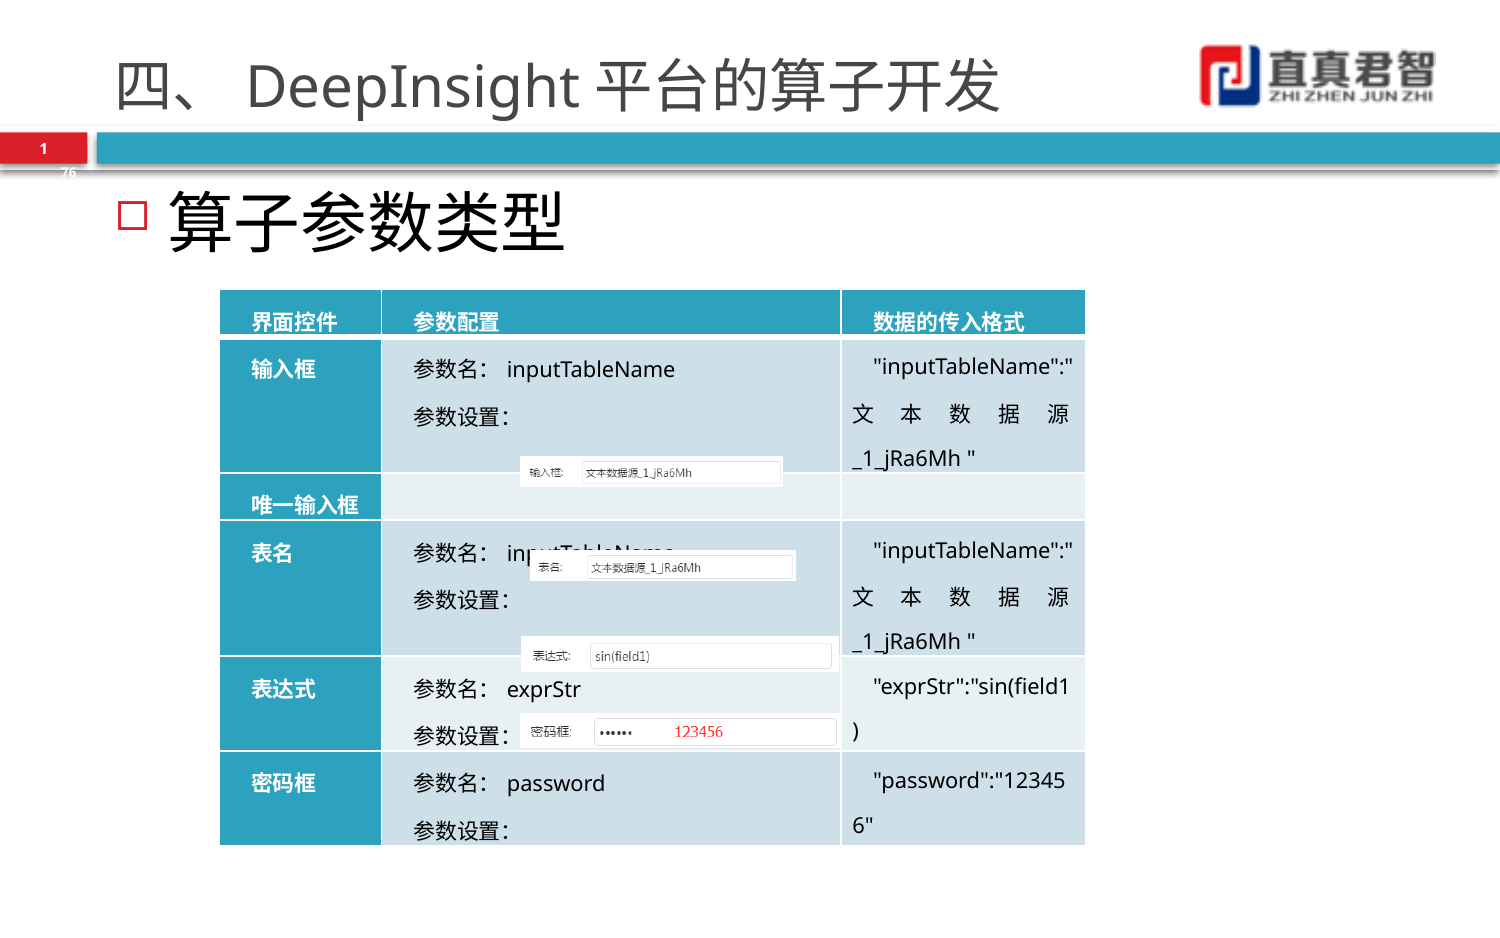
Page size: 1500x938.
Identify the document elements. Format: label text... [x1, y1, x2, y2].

table_cell 参数名：exprStr 参数设置： [382, 657, 840, 750]
table_cell [382, 474, 840, 519]
table_cell 表名 [220, 521, 381, 655]
table_cell 参数名：inputTableName 参数设置： [382, 521, 840, 655]
table_cell "inputTableName":"文本数据源_1_jRa6Mh " [842, 521, 1085, 655]
table_cell "password":"123456" [842, 752, 1085, 845]
list 算子参数类型 [99, 173, 1438, 915]
table_header 界面控件 [220, 290, 381, 334]
table_cell 密码框 [220, 752, 381, 845]
table_header 数据的传入格式 [842, 290, 1085, 334]
title 四、DeepInsight平台的算子开发 [99, 21, 1438, 127]
slide_number 1 [0, 131, 88, 165]
table_header 参数配置 [382, 290, 840, 334]
table_cell "inputTableName":"文本数据源_1_jRa6Mh " [842, 340, 1085, 472]
picture [519, 713, 841, 749]
table_cell 参数名：password 参数设置： [382, 752, 840, 845]
table_cell "exprStr":"sin(field1) [842, 657, 1085, 750]
table_cell 唯一输入框 [220, 474, 381, 519]
picture [529, 550, 797, 581]
picture [519, 456, 783, 487]
table_cell [842, 474, 1085, 519]
text_box 76 [24, 156, 113, 190]
table_cell 参数名：inputTableName 参数设置： [382, 340, 840, 472]
table_cell 输入框 [220, 340, 381, 472]
table_cell 表达式 [220, 657, 381, 750]
picture [521, 636, 840, 672]
